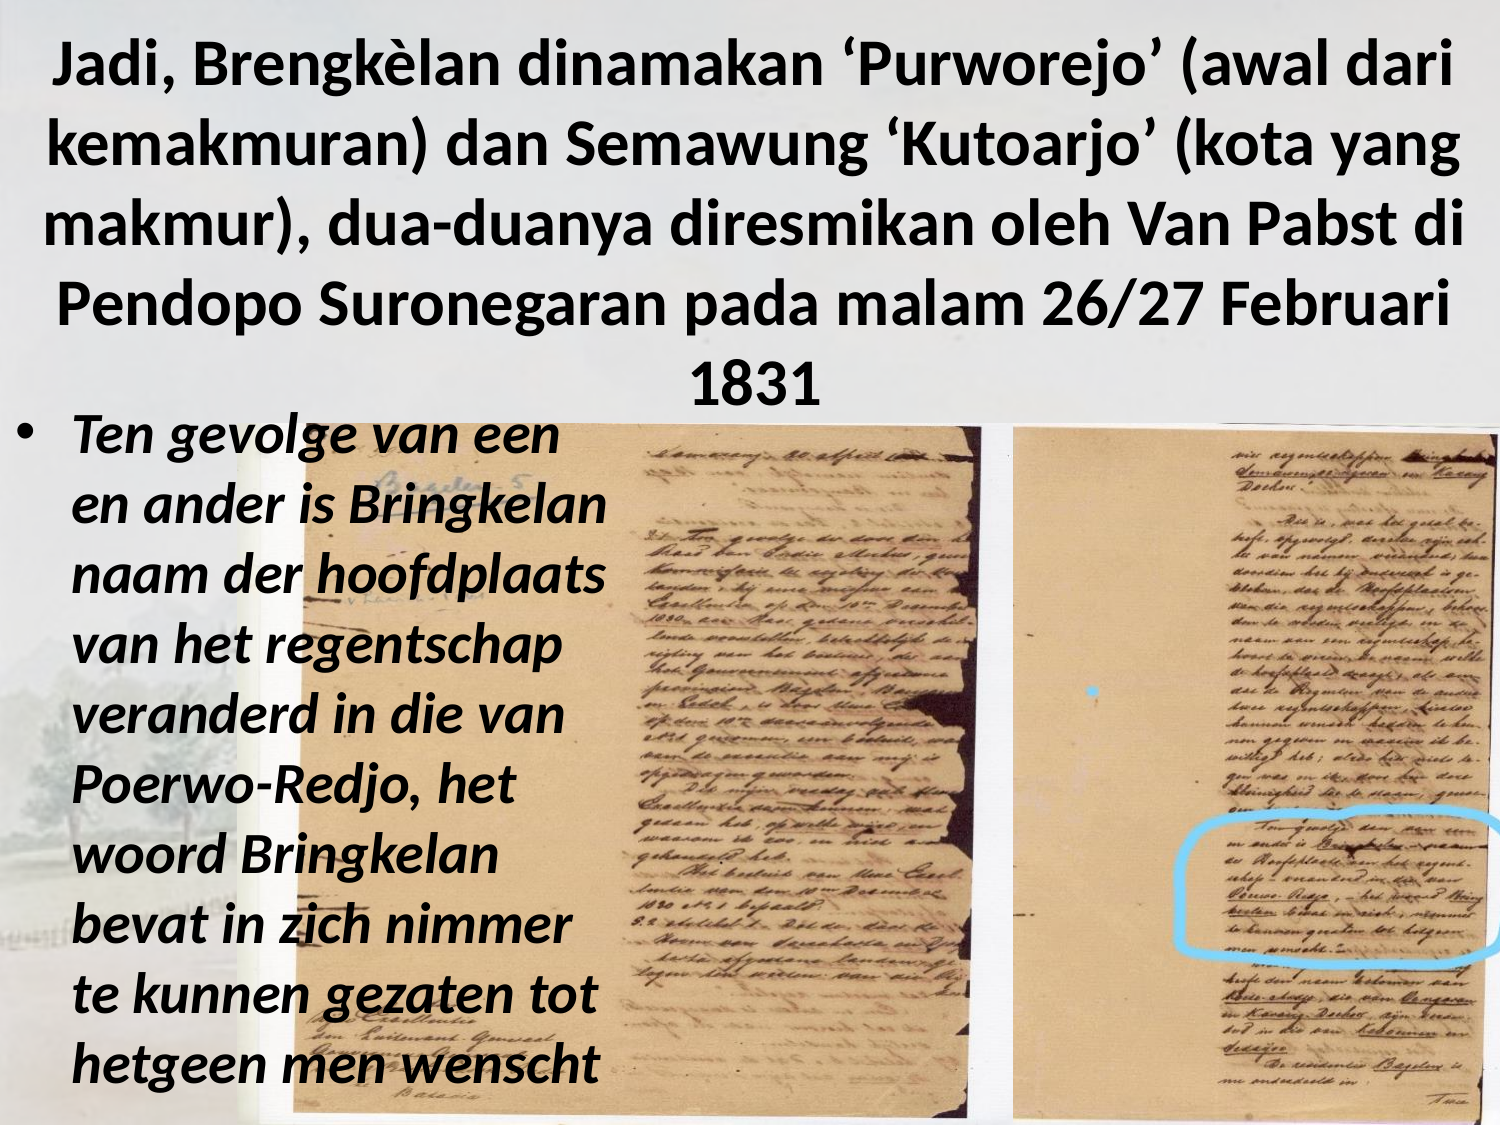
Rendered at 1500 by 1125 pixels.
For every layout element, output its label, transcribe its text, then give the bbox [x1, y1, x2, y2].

list Ten gevolge van een en ander is Bringkelan naam der hoofdplaats van het regentschap veranderd in die van Poerwo-Redjo, het woord Bringkelan bevat in zich nimmer te kunnen gezaten tot hetgeen men wenscht [0, 387, 626, 1006]
picture [237, 423, 1013, 1125]
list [1013, 423, 1500, 1125]
title Jadi, Brengkèlan dinamakan ‘Purworejo’ (awal dari kemakmuran) dan Semawung ‘Kutoarjo’ (kota yang makmur), dua-duanya diresmikan oleh Van Pabst di Pendopo Suronegaran pada malam 26/27 Februari 1831 [0, 87, 1500, 351]
